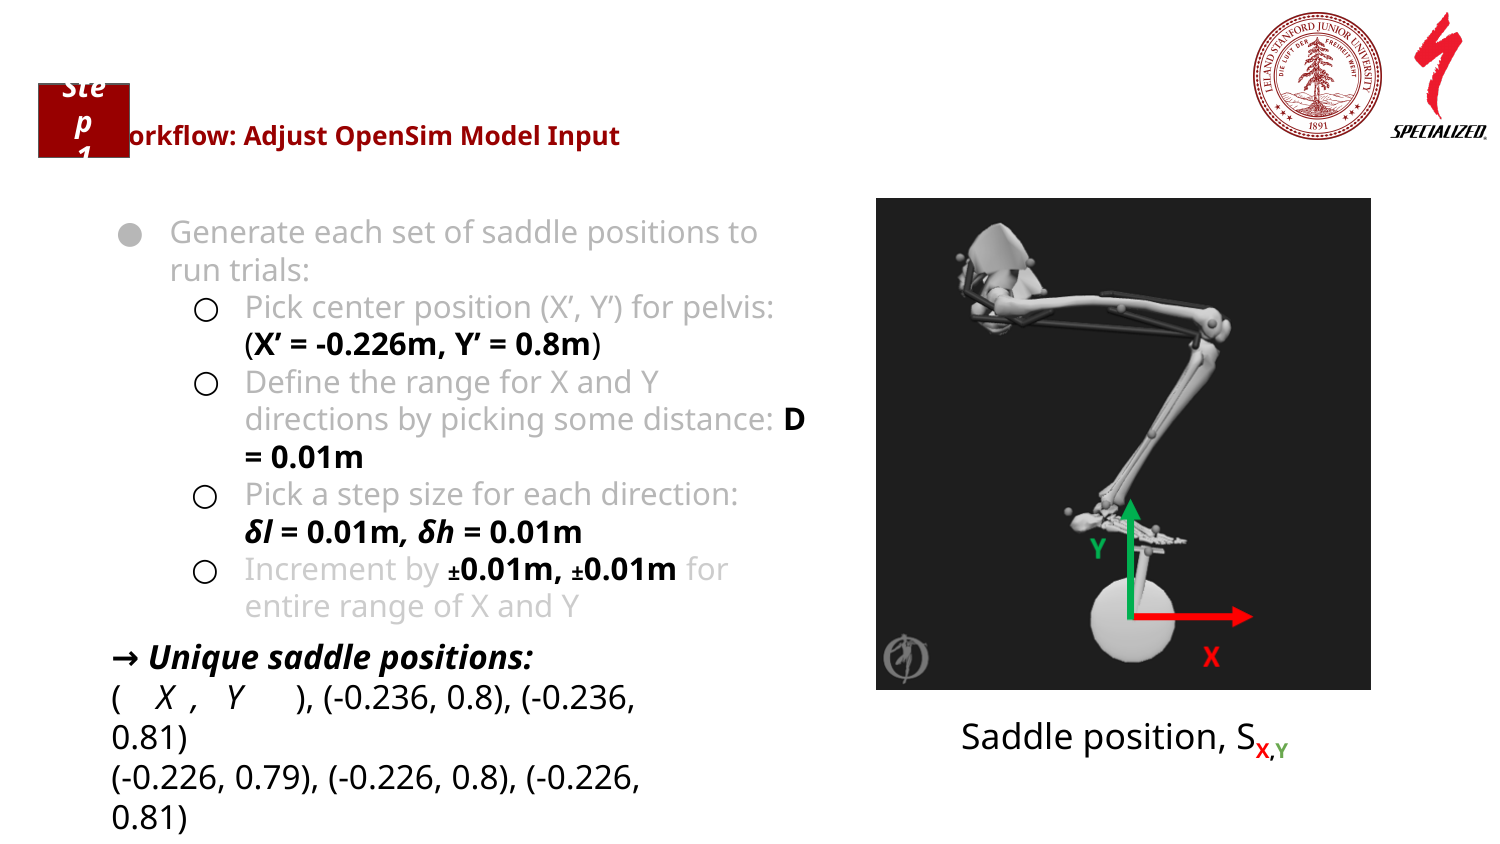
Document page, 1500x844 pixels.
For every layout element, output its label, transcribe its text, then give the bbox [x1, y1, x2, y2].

text_box Step 1 [38, 84, 130, 158]
picture [876, 198, 1374, 690]
picture [1253, 12, 1382, 72]
text_box Generate each set of saddle positions to run trials: Pick center position (X’, Y’) for pelvis: (X’ = -0.226m, Y’ = 0.8m) Define the range for X and Y directions by picking some distance: D = 0.01m Pick a step size for each direction: δl = 0.01m, δh = 0.01m Increment by ±0.01m, ±0.01m for entire range of X and Y [79, 197, 822, 640]
picture [1390, 12, 1487, 140]
list Saddle position, SX,Y [876, 698, 1373, 787]
text_box → Unique saddle positions: ( X , Y ), (-0.236, 0.8), (-0.236, 0.81) (-0.226, 0.79), (-0.226, 0.8), (-0.226, 0.81) (-0.216, 0.79), (-0.216, 0.8), (-0.216, 0.81) [96, 640, 731, 844]
title Workflow: Adjust OpenSim Model Input [51, 72, 1449, 167]
